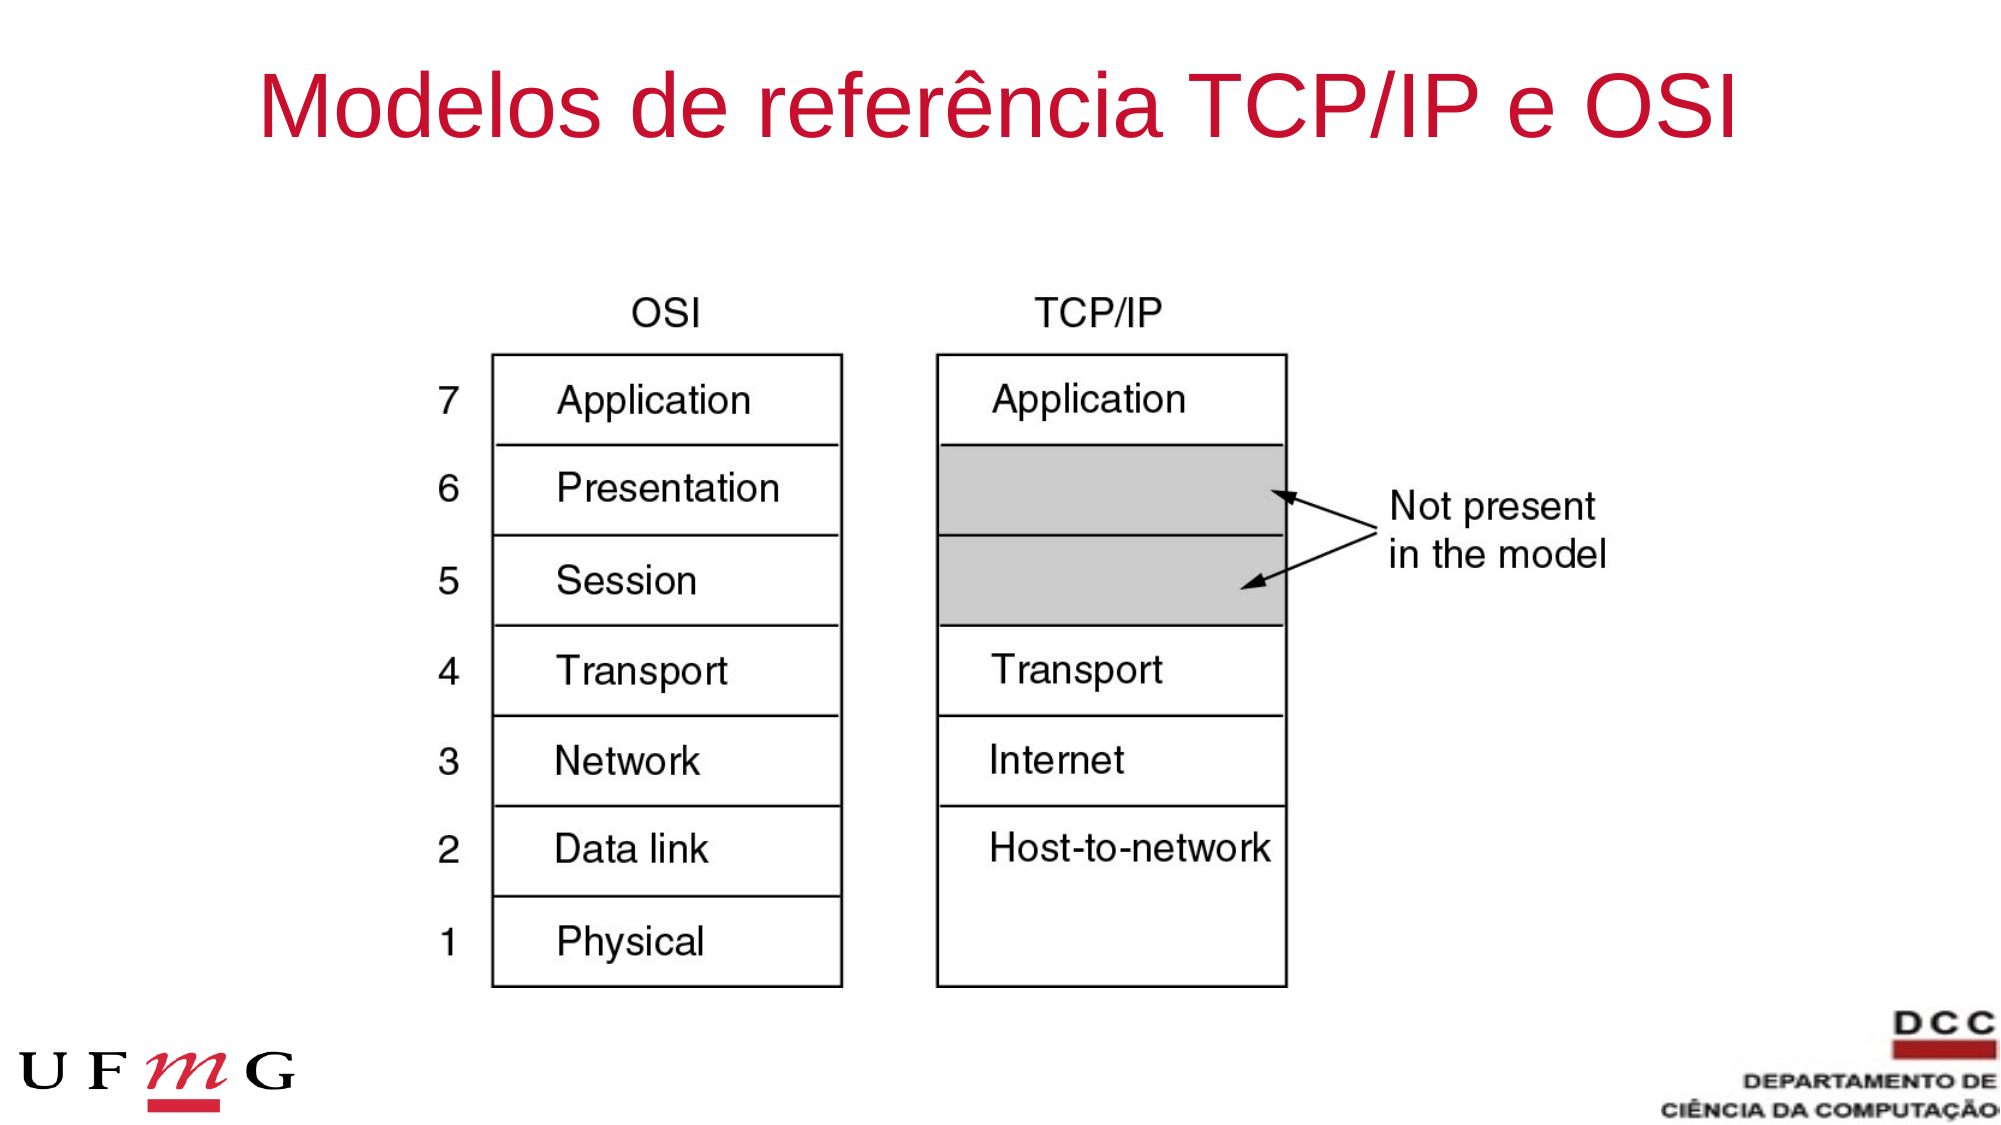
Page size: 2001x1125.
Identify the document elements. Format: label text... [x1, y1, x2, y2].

picture [7, 1034, 307, 1123]
picture [438, 290, 1612, 989]
picture [1661, 1007, 2000, 1125]
title Modelos de referência TCP/IP e OSI [99, 7, 1900, 195]
